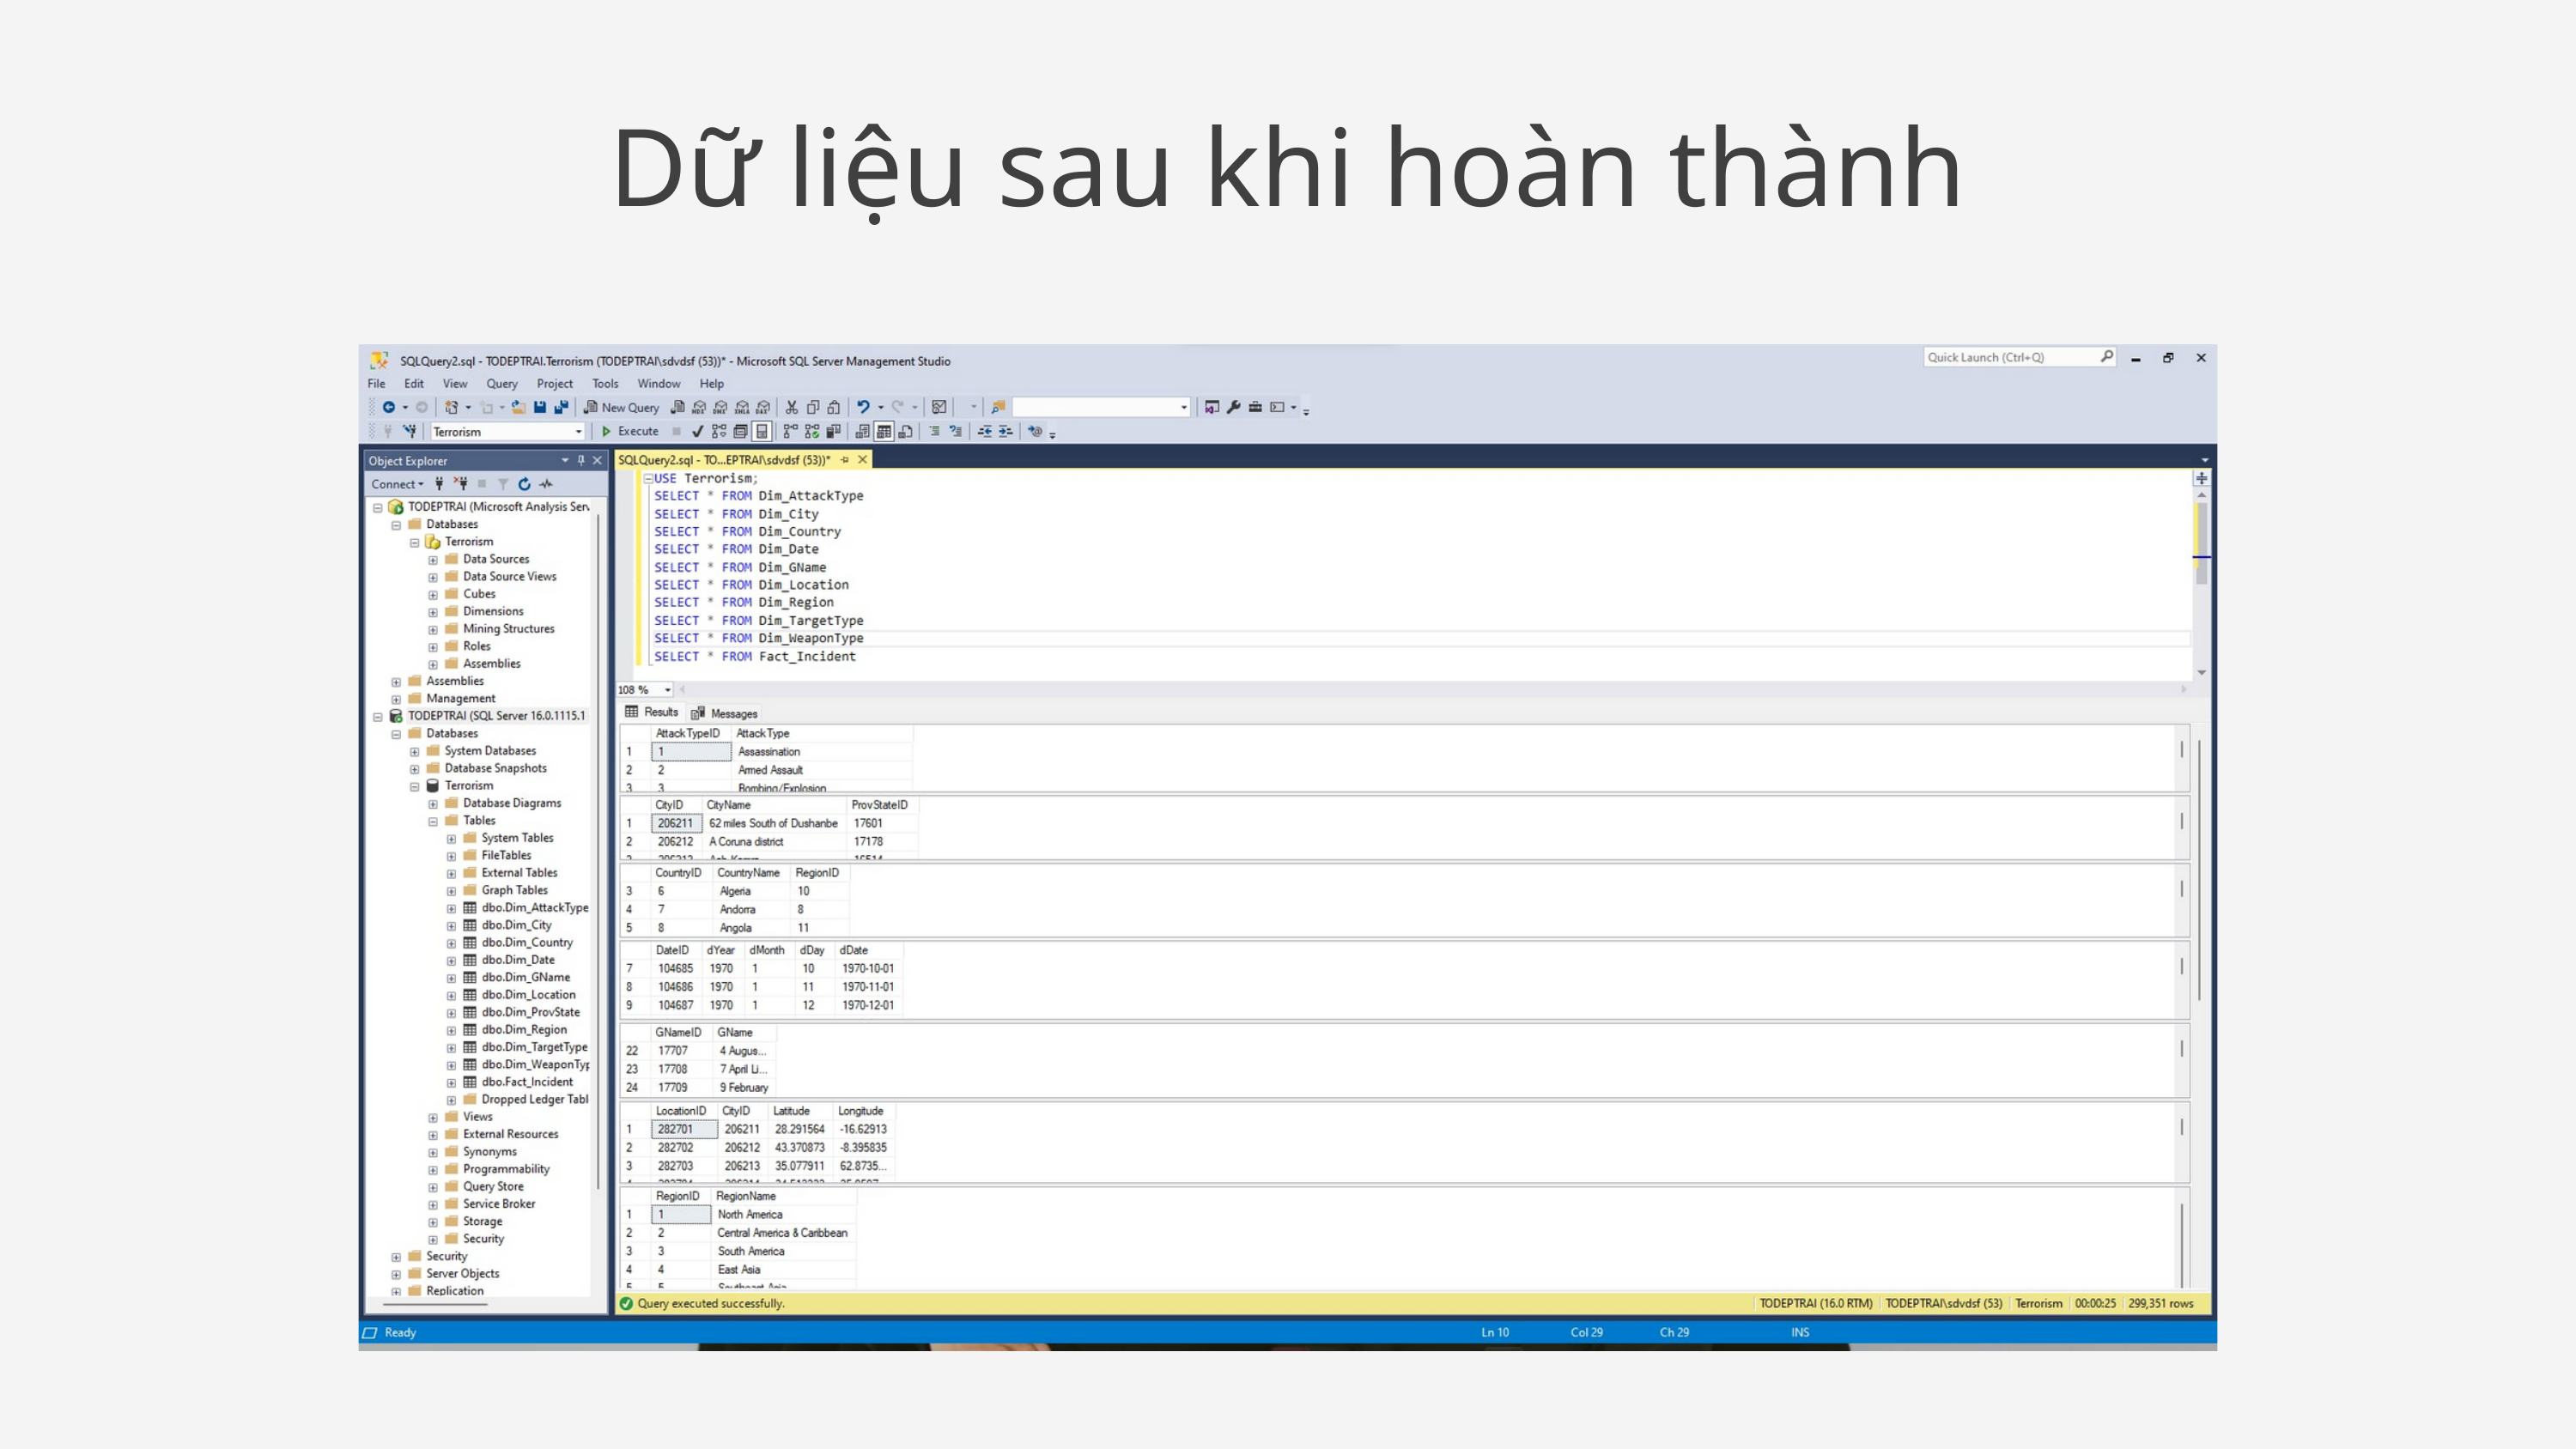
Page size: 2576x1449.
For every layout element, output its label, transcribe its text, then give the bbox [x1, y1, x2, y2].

text_box [358, 344, 2218, 1351]
text_box Dữ liệu sau khi hoàn thành [349, 96, 2227, 227]
